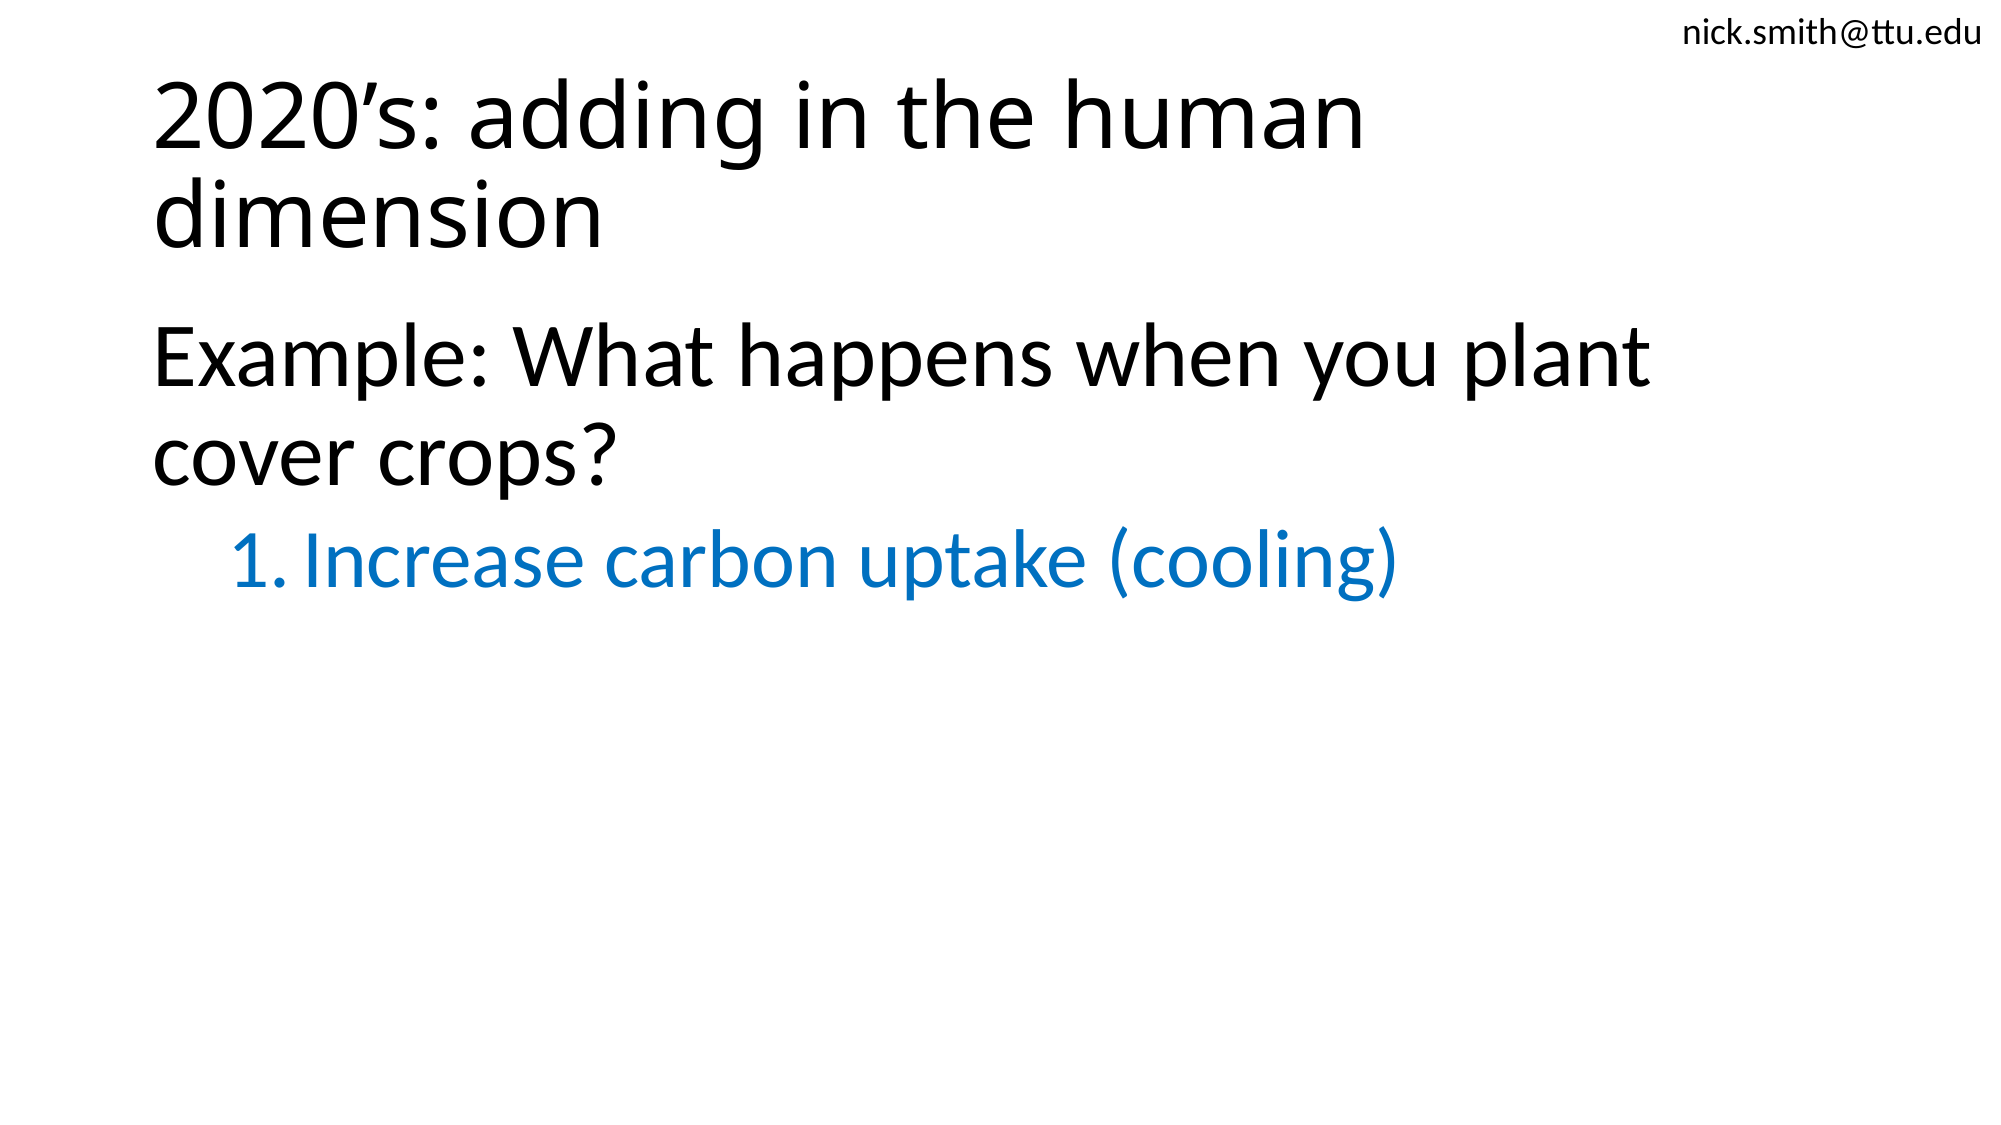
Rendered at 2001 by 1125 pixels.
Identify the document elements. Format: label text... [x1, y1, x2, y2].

list Example: What happens when you plant cover crops? Increase carbon uptake (cooling) [137, 299, 1863, 1014]
title 2020’s: adding in the human dimension [137, 59, 1863, 278]
text_box nick.smith@ttu.edu [1667, 0, 1998, 59]
